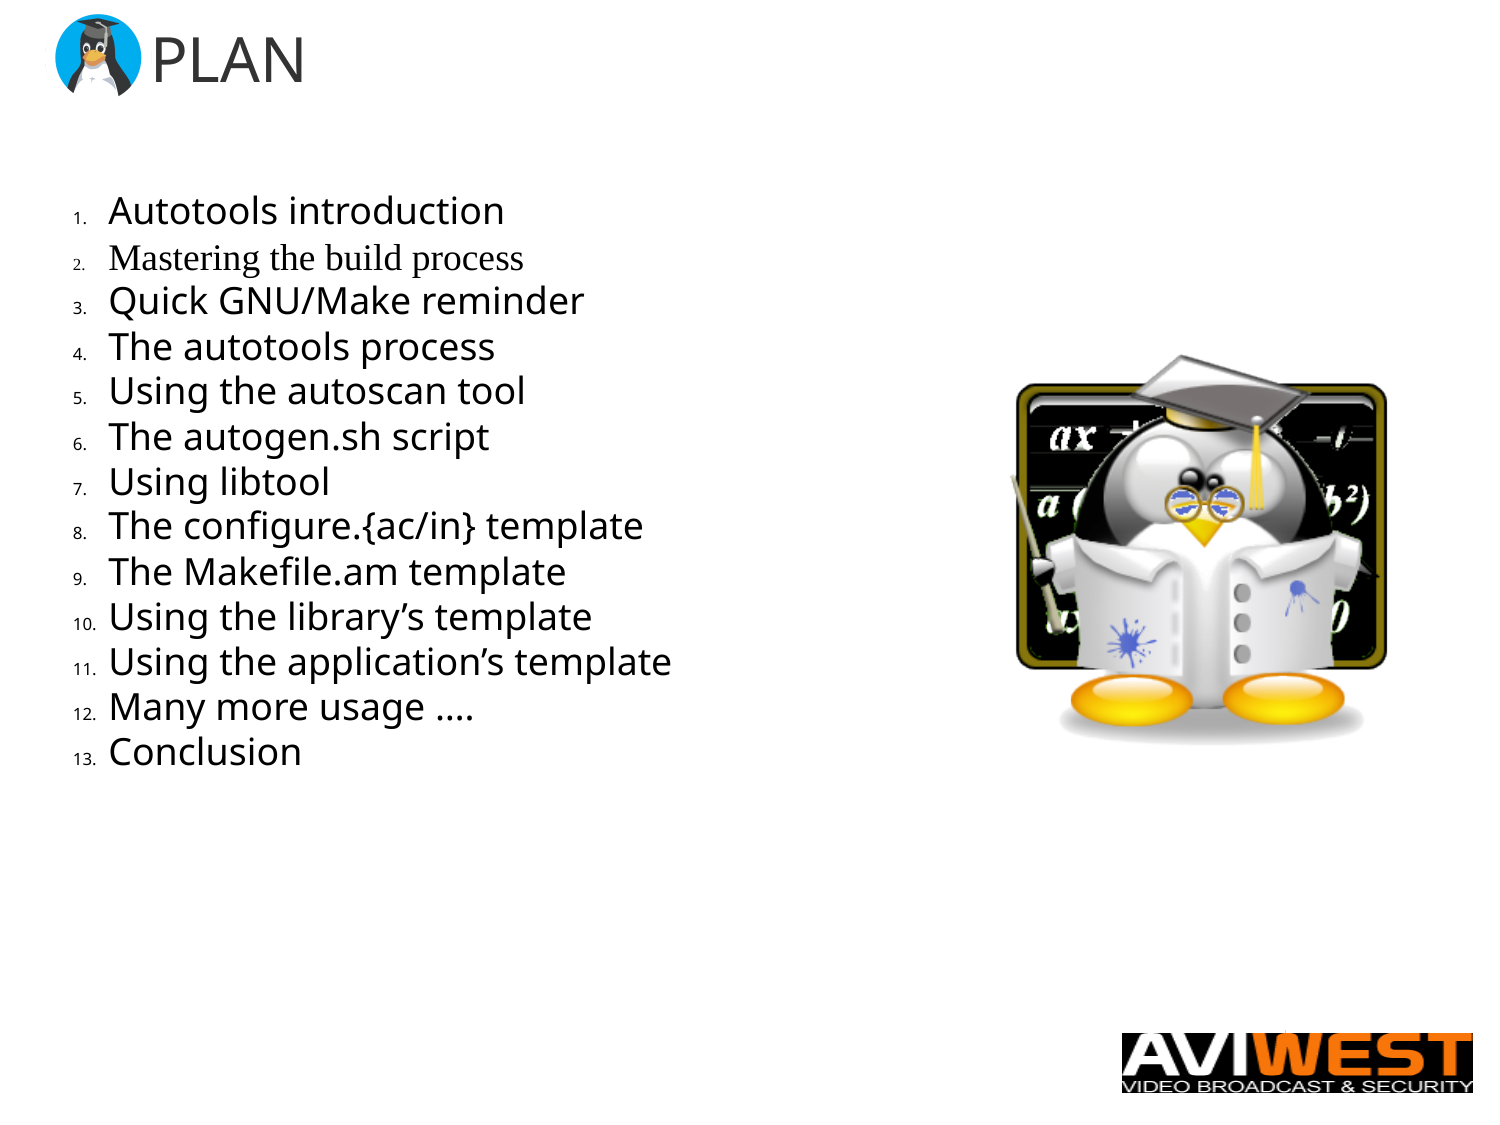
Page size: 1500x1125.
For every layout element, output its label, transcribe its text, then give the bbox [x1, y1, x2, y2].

picture [44, 3, 152, 112]
picture [999, 349, 1400, 750]
text_box Autotools introduction Mastering the build process Quick GNU/Make reminder The autotools process Using the autoscan tool The autogen.sh script Using libtool The configure.{ac/in} template The Makefile.am template Using the library’s template Using the application’s template Many more usage …. Conclusion [37, 187, 1500, 1050]
picture [1122, 1050, 1473, 1093]
text_box PLAN [155, 12, 1473, 117]
